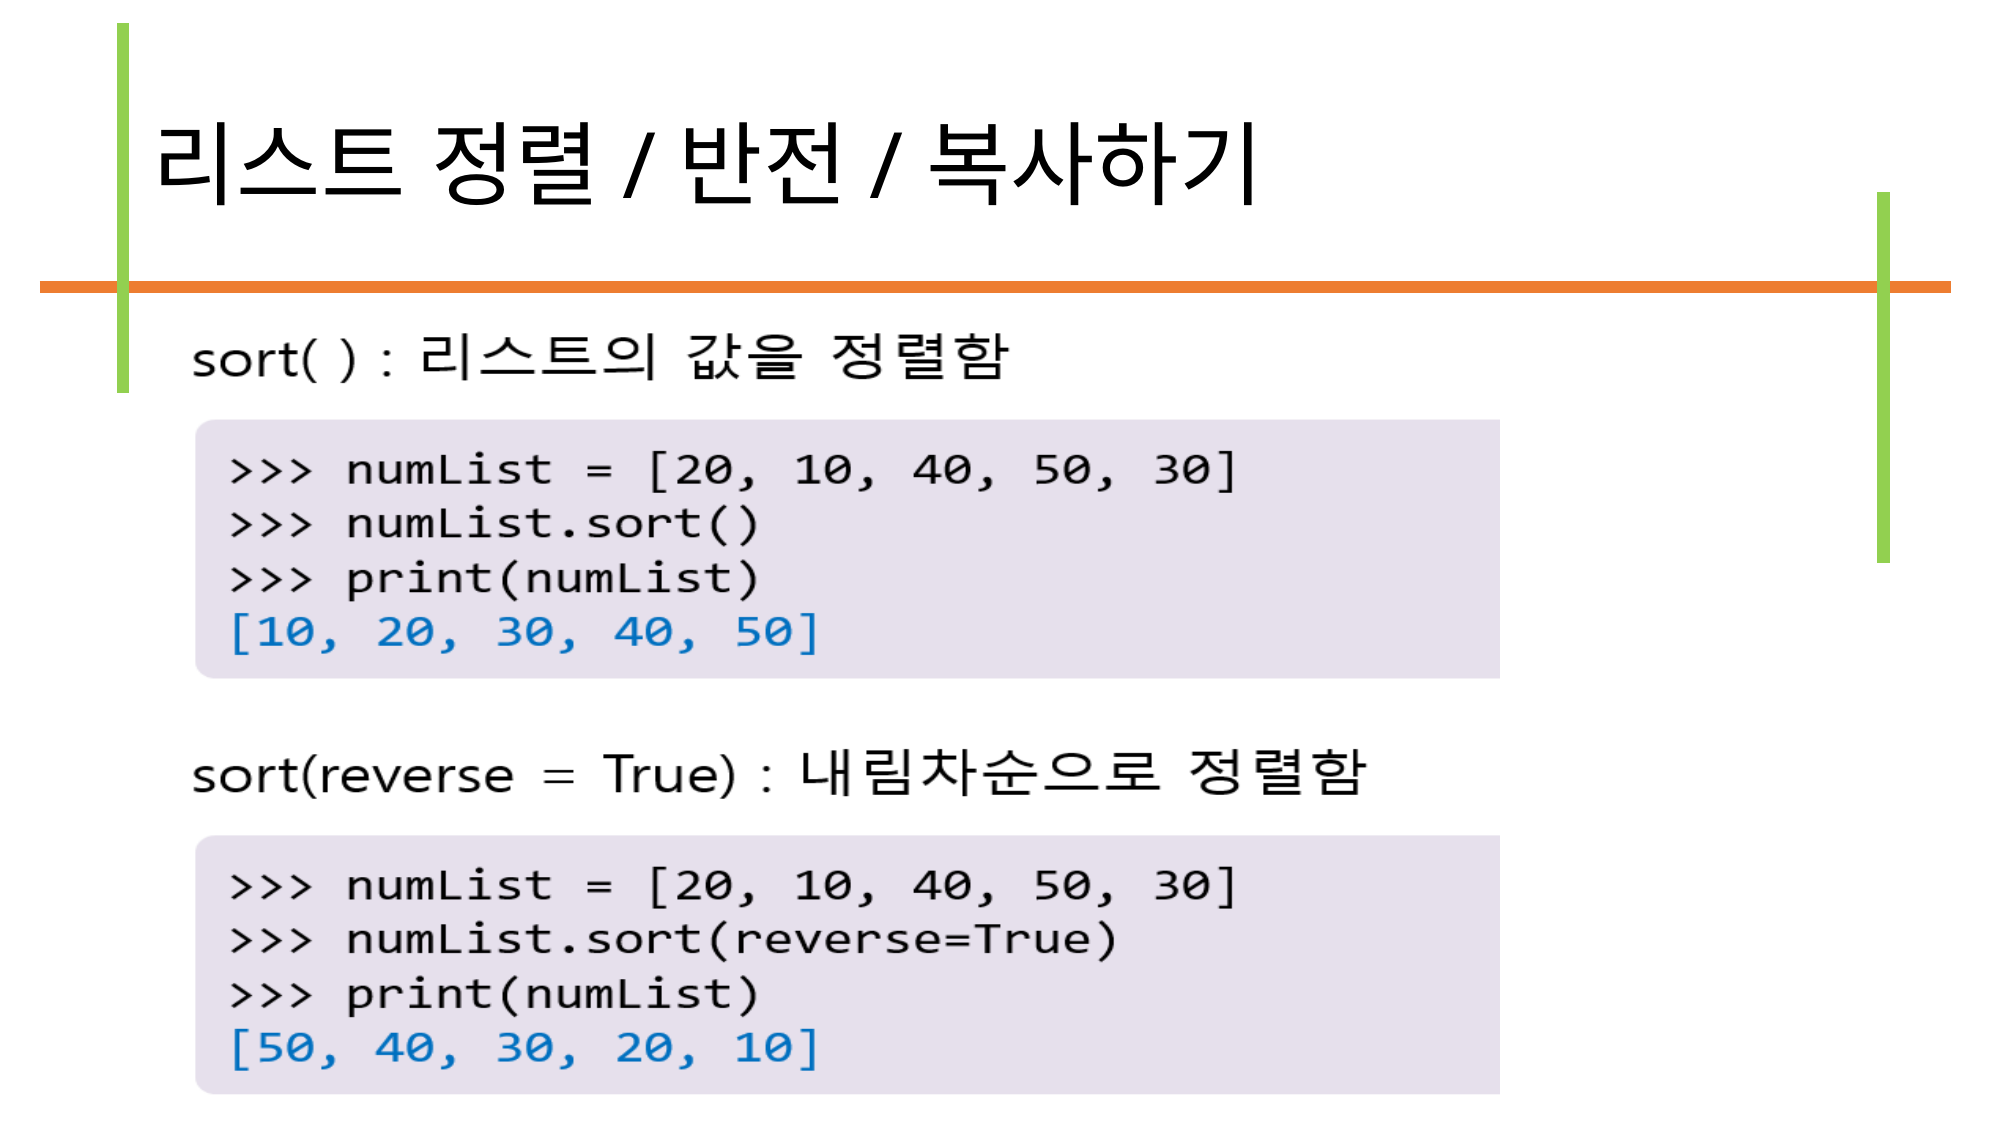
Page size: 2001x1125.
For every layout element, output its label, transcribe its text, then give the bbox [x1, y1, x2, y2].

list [172, 323, 1500, 1114]
title 리스트 정렬/반전/복사하기 [137, 59, 1863, 278]
